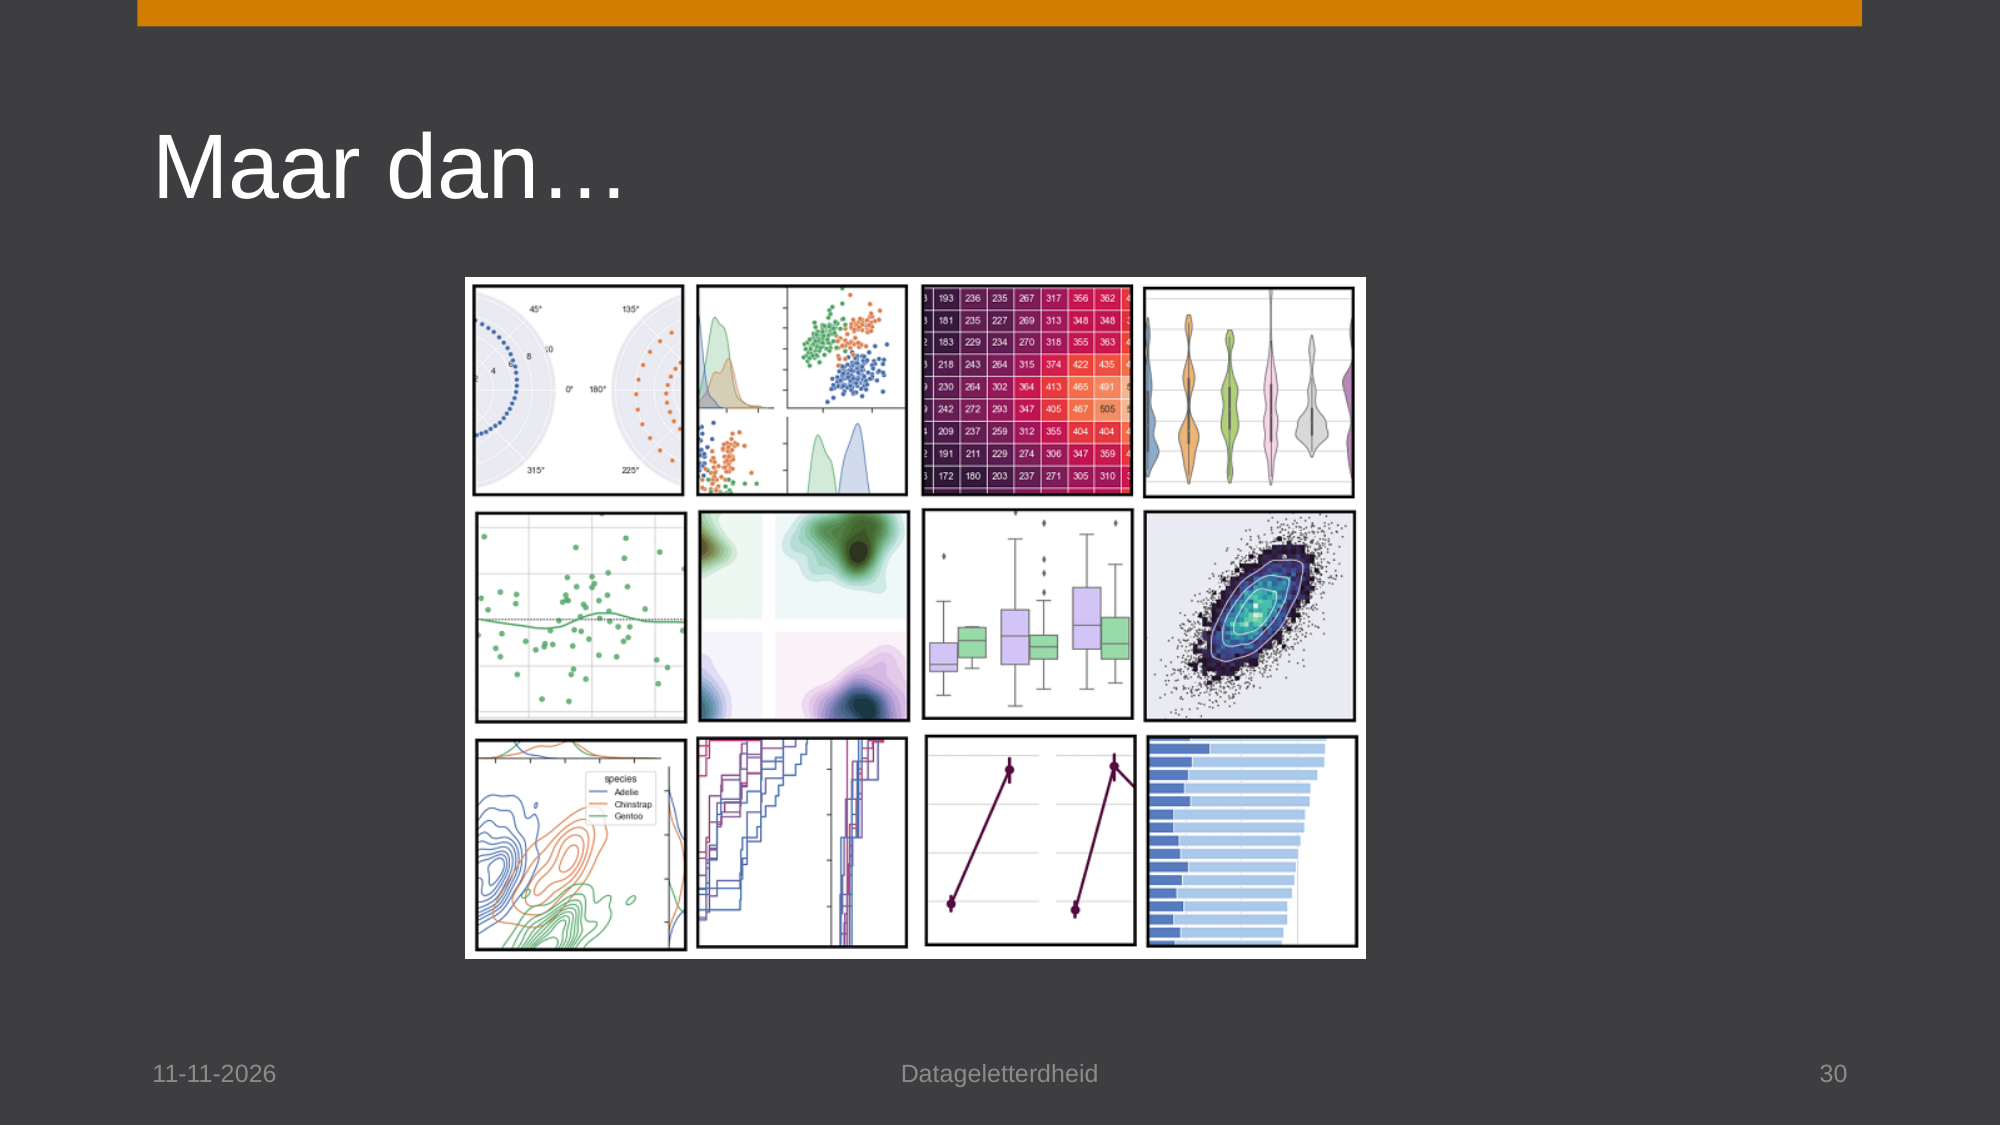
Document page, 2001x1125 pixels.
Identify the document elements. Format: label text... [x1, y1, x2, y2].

footer Datageletterdheid [662, 1042, 1338, 1103]
slide_number 30 [1412, 1042, 1863, 1103]
title Maar dan… [137, 59, 1863, 278]
picture [465, 277, 1366, 959]
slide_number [137, 1042, 588, 1103]
